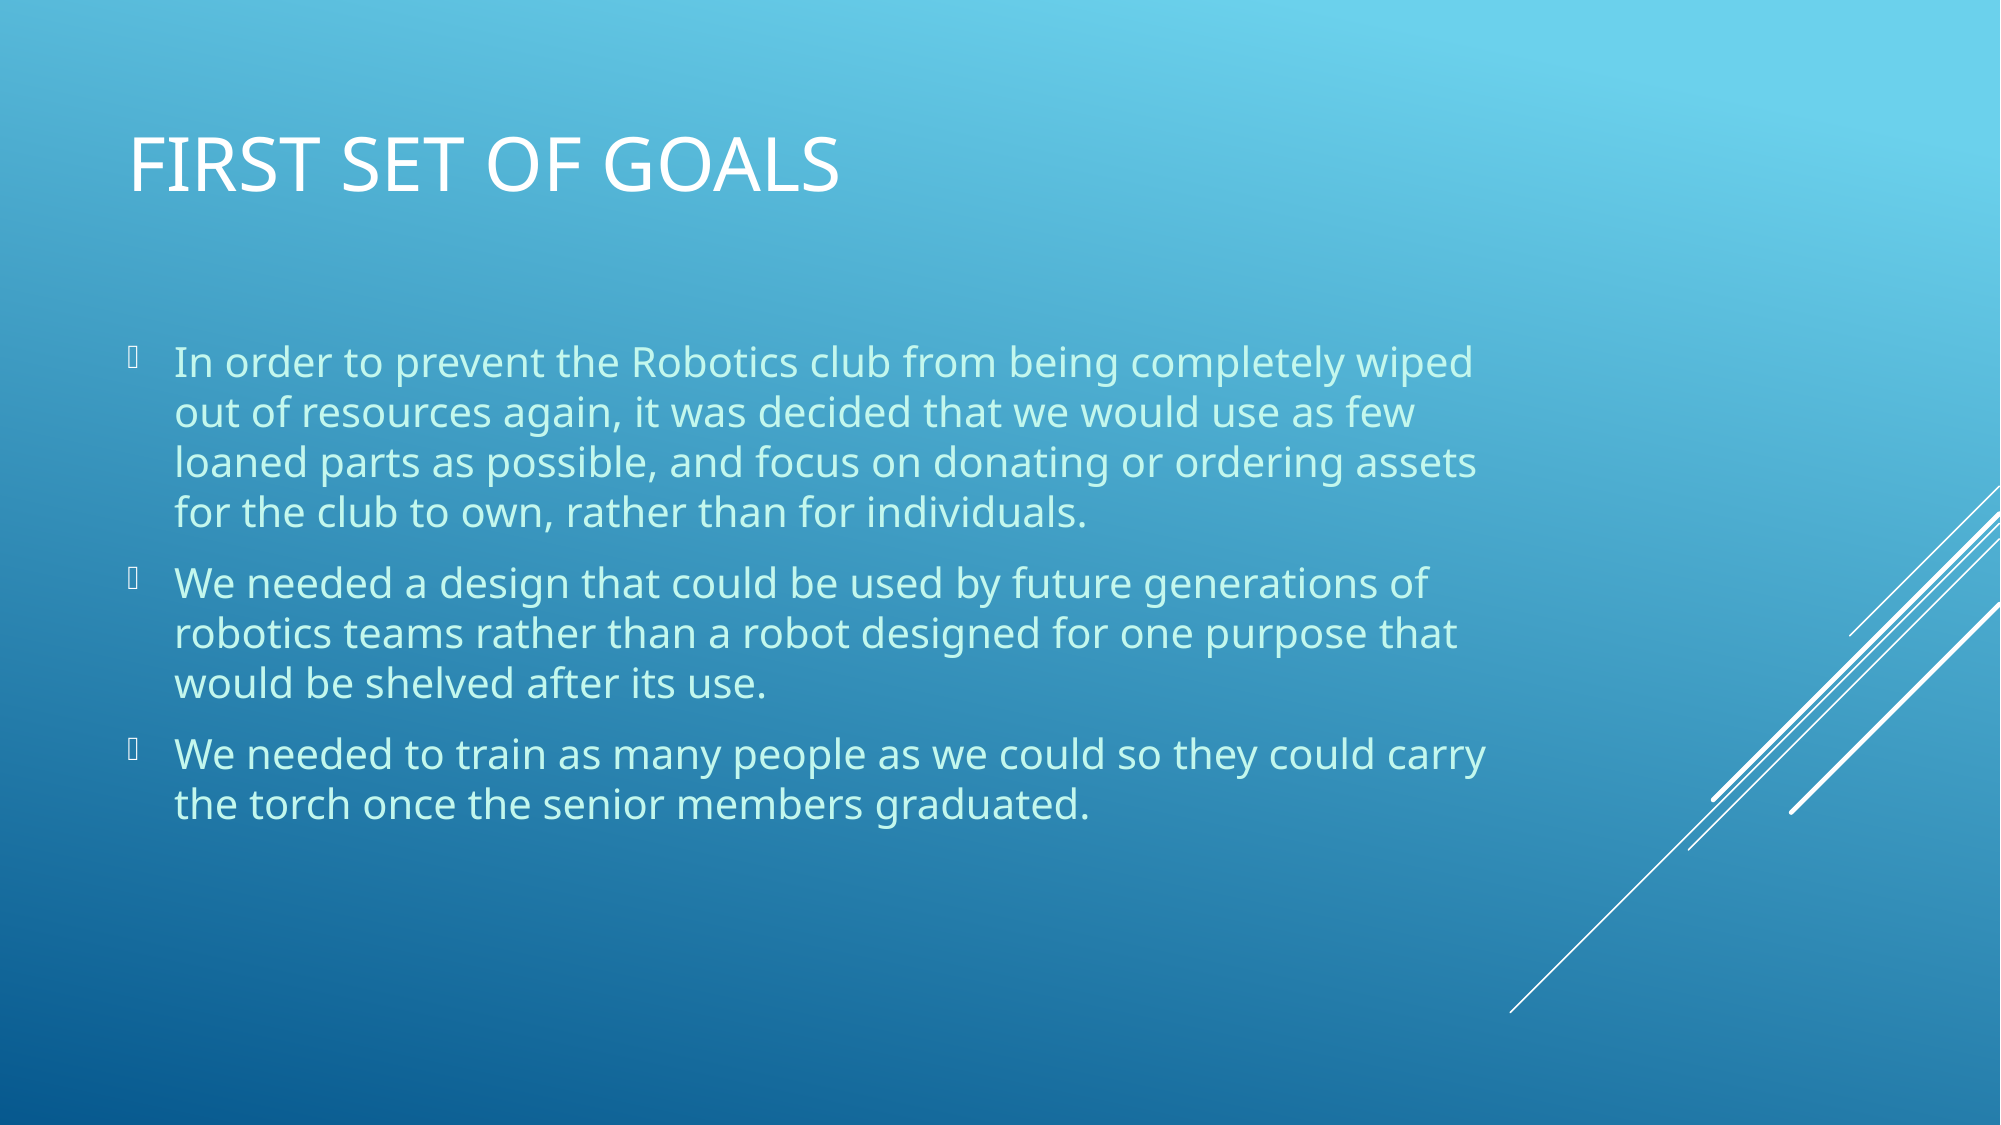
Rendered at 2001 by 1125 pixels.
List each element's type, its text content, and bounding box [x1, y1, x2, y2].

list In order to prevent the Robotics club from being completely wiped out of resources again, it was decided that we would use as few loaned parts as possible, and focus on donating or ordering assets for the club to own, rather than for individuals. We needed a design that could be used by future generations of robotics teams rather than a robot designed for one purpose that would be shelved after its use. We needed to train as many people as we could so they could carry the torch once the senior members graduated. [112, 285, 1513, 879]
title First set of goals [112, 37, 1513, 285]
